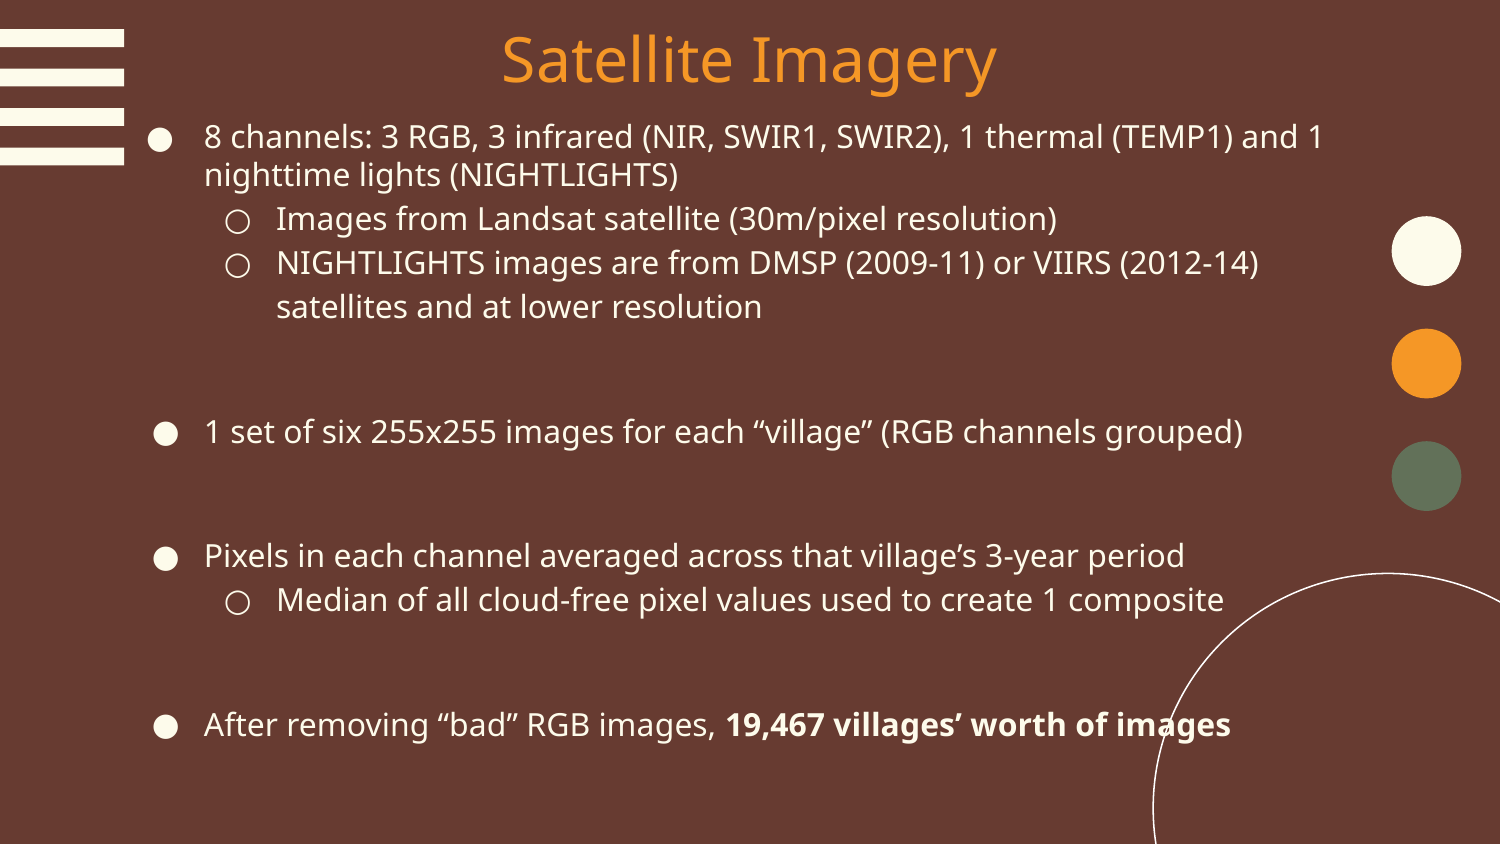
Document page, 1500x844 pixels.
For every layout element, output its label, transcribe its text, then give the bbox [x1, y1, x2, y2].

title Satellite Imagery [116, 5, 1383, 100]
list 8 channels: 3 RGB, 3 infrared (NIR, SWIR1, SWIR2), 1 thermal (TEMP1) and 1 nighttime lights (NIGHTLIGHTS) Images from Landsat satellite (30m/pixel resolution) NIGHTLIGHTS images are from DMSP (2009-11) or VIIRS (2012-14) satellites and at lower resolution 1 set of six 255x255 images for each “village” (RGB channels grouped) Pixels in each channel averaged across that village’s 3-year period Median of all cloud-free pixel values used to create 1 composite After removing “bad” RGB images, 19,467 villages’ worth of images [116, 101, 1383, 759]
